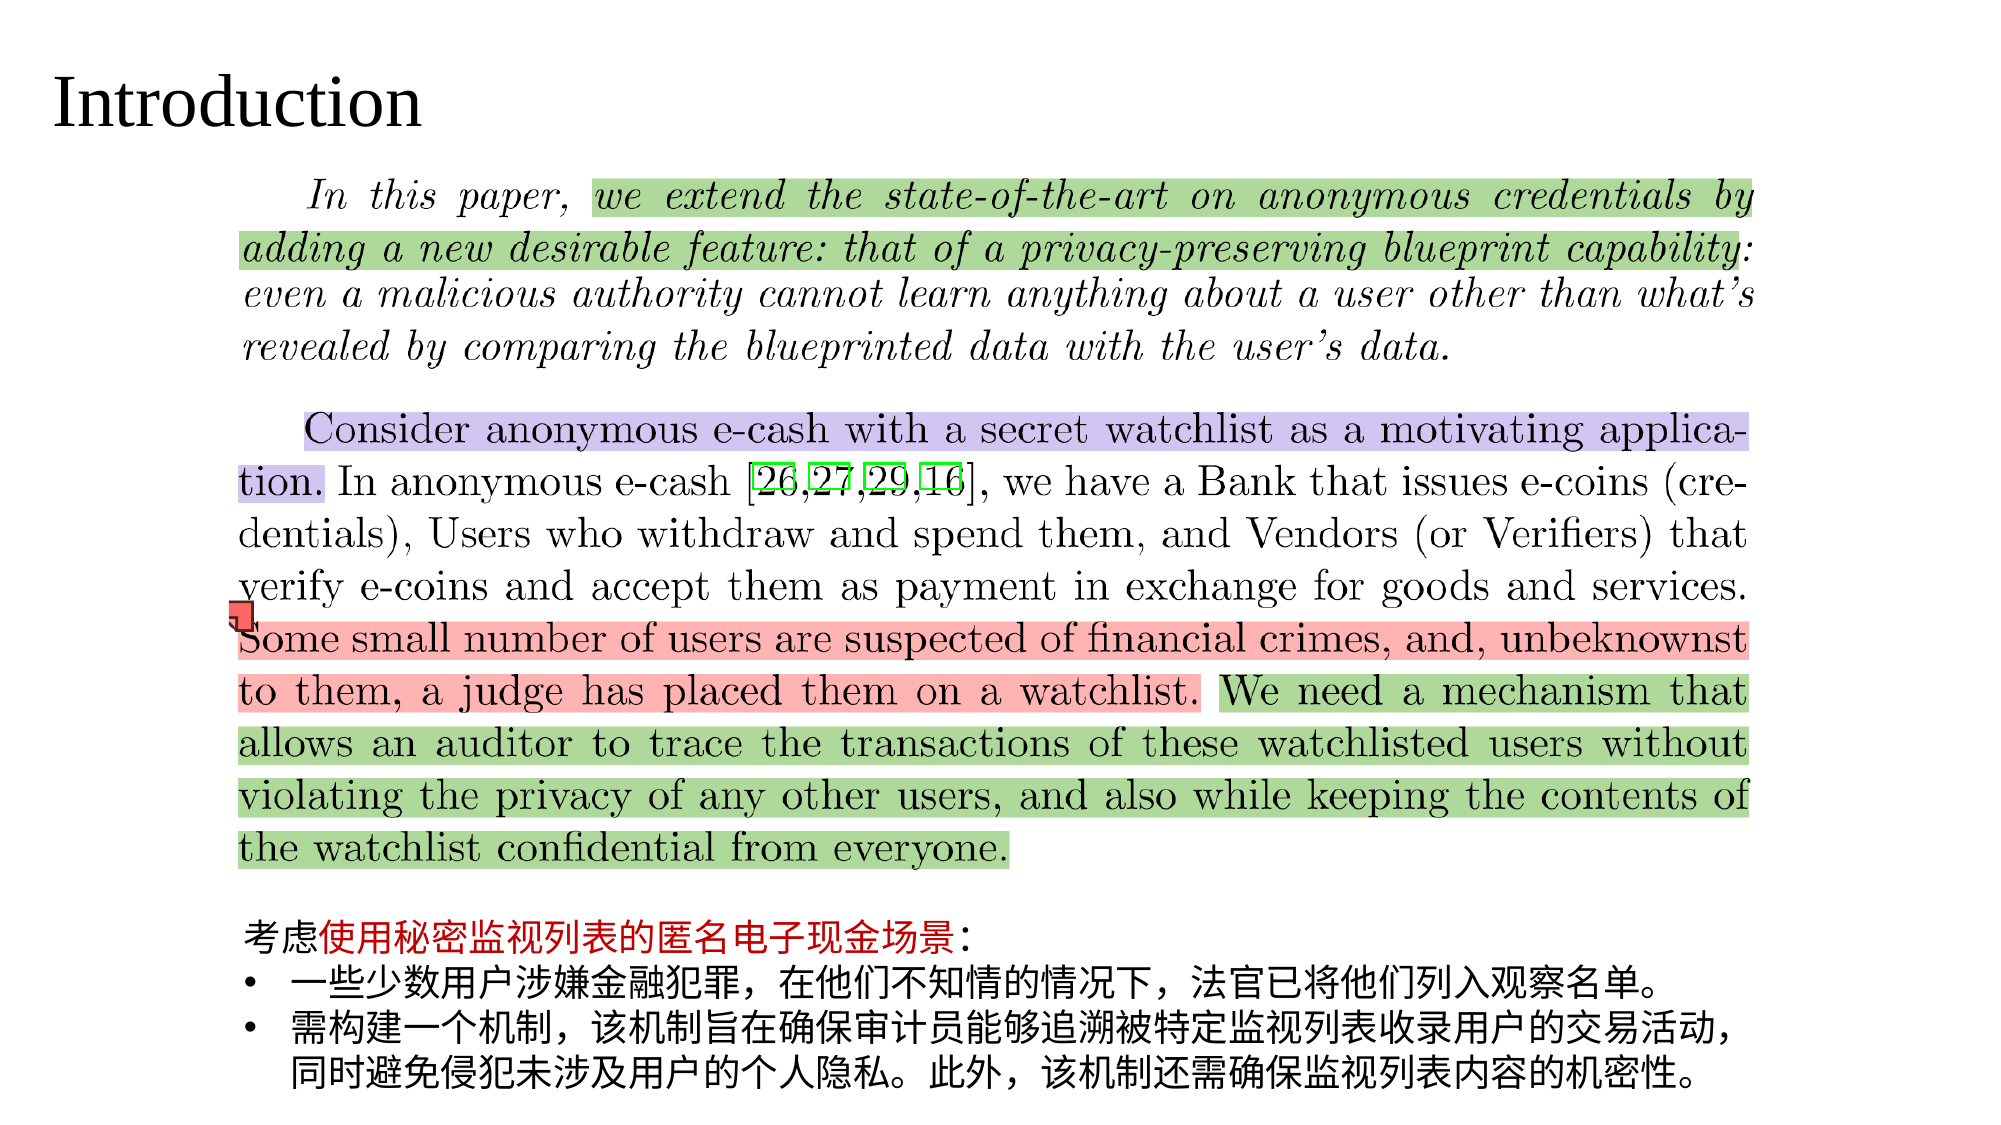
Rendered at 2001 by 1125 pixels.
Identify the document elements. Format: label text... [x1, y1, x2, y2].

text_box 考虑使用秘密监视列表的匿名电子现金场景： 一些少数用户涉嫌金融犯罪，在他们不知情的情况下，法官已将他们列入观察名单。 需构建一个机制，该机制旨在确保审计员能够追溯被特定监视列表收录用户的交易活动，同时避免侵犯未涉及用户的个人隐私。此外，该机制还需确保监视列表内容的机密性。 [228, 906, 1756, 1102]
picture [228, 405, 1756, 881]
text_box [231, 170, 1767, 374]
text_box Introduction [0, 46, 740, 158]
